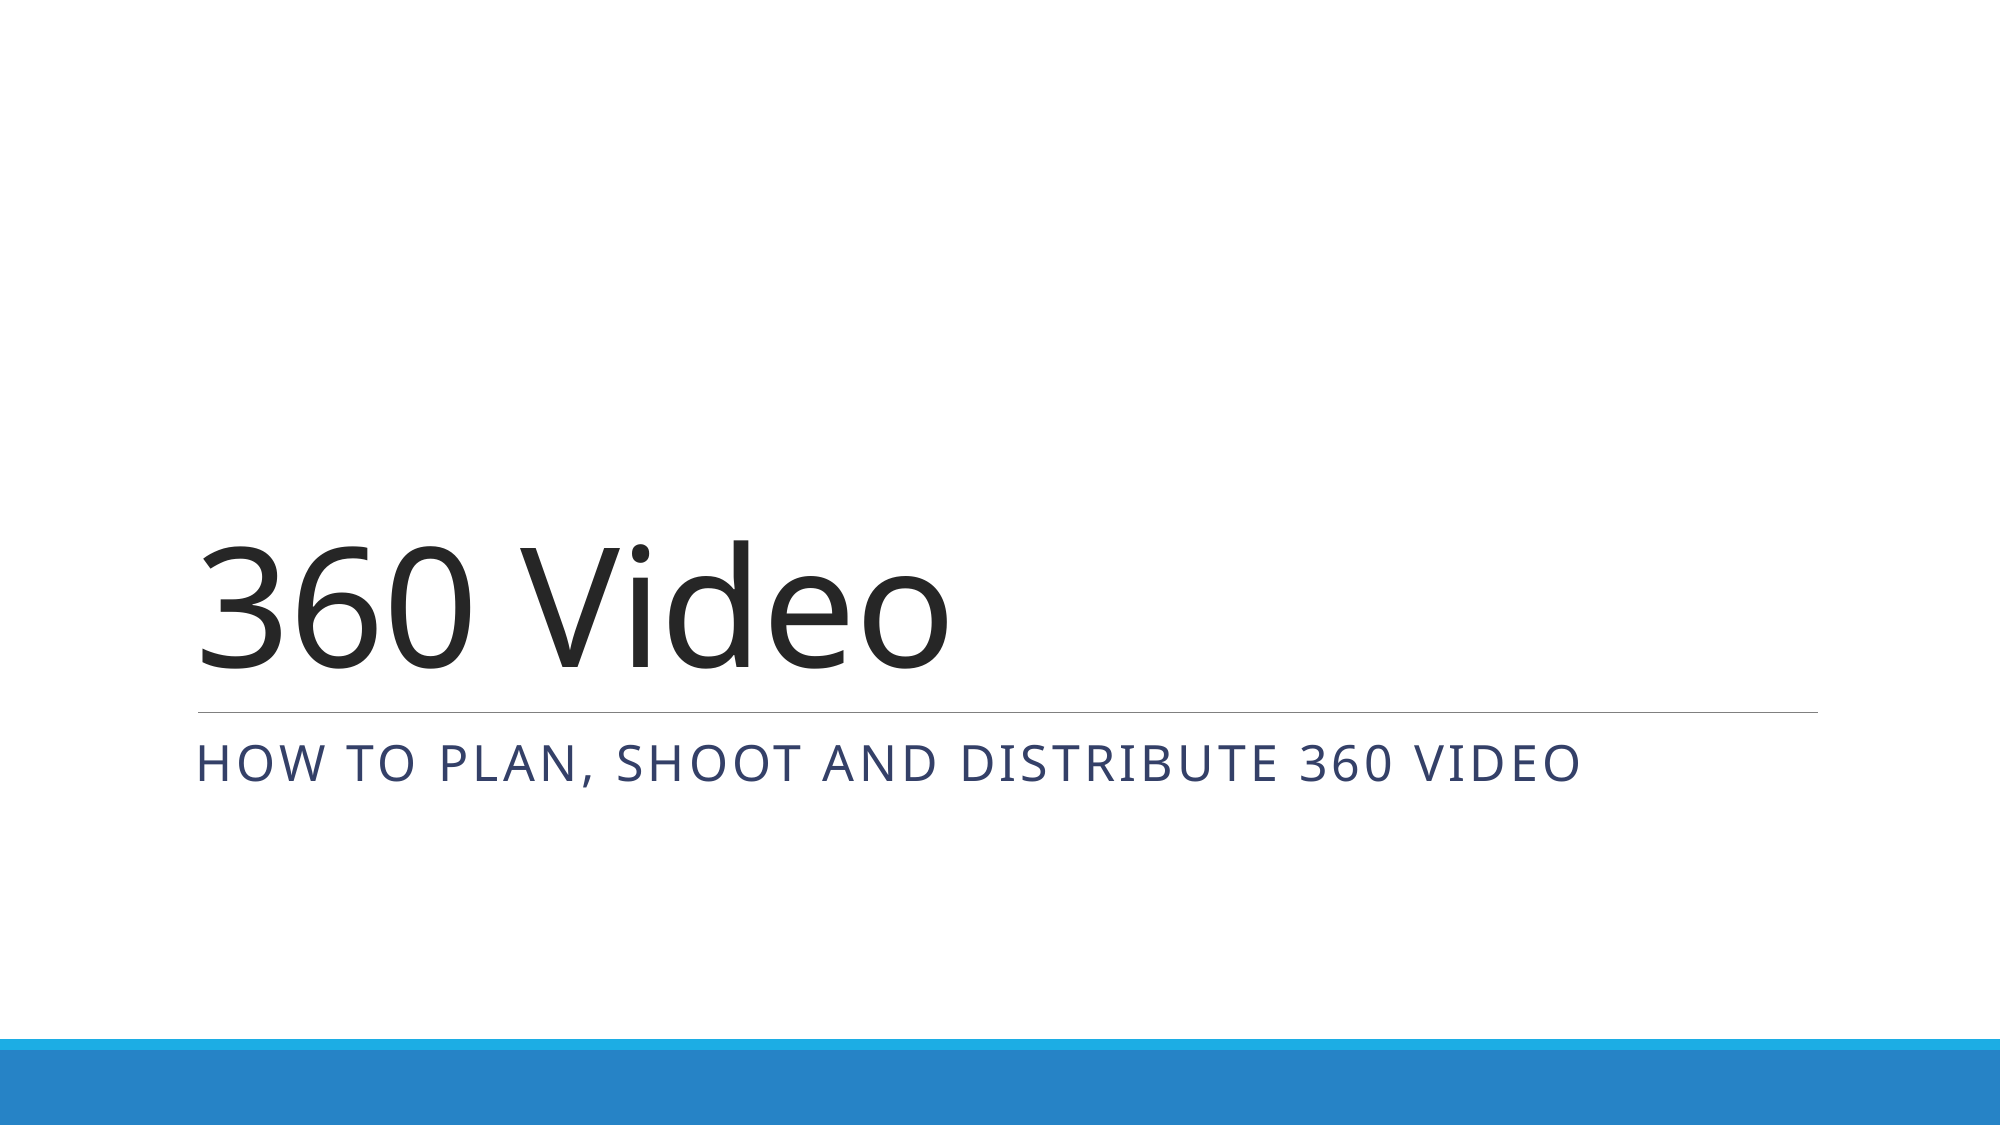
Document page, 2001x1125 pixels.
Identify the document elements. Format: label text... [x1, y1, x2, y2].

title 360 Video [180, 124, 1830, 710]
subtitle How to Plan, Shoot and Distribute 360 Video [180, 730, 1831, 919]
